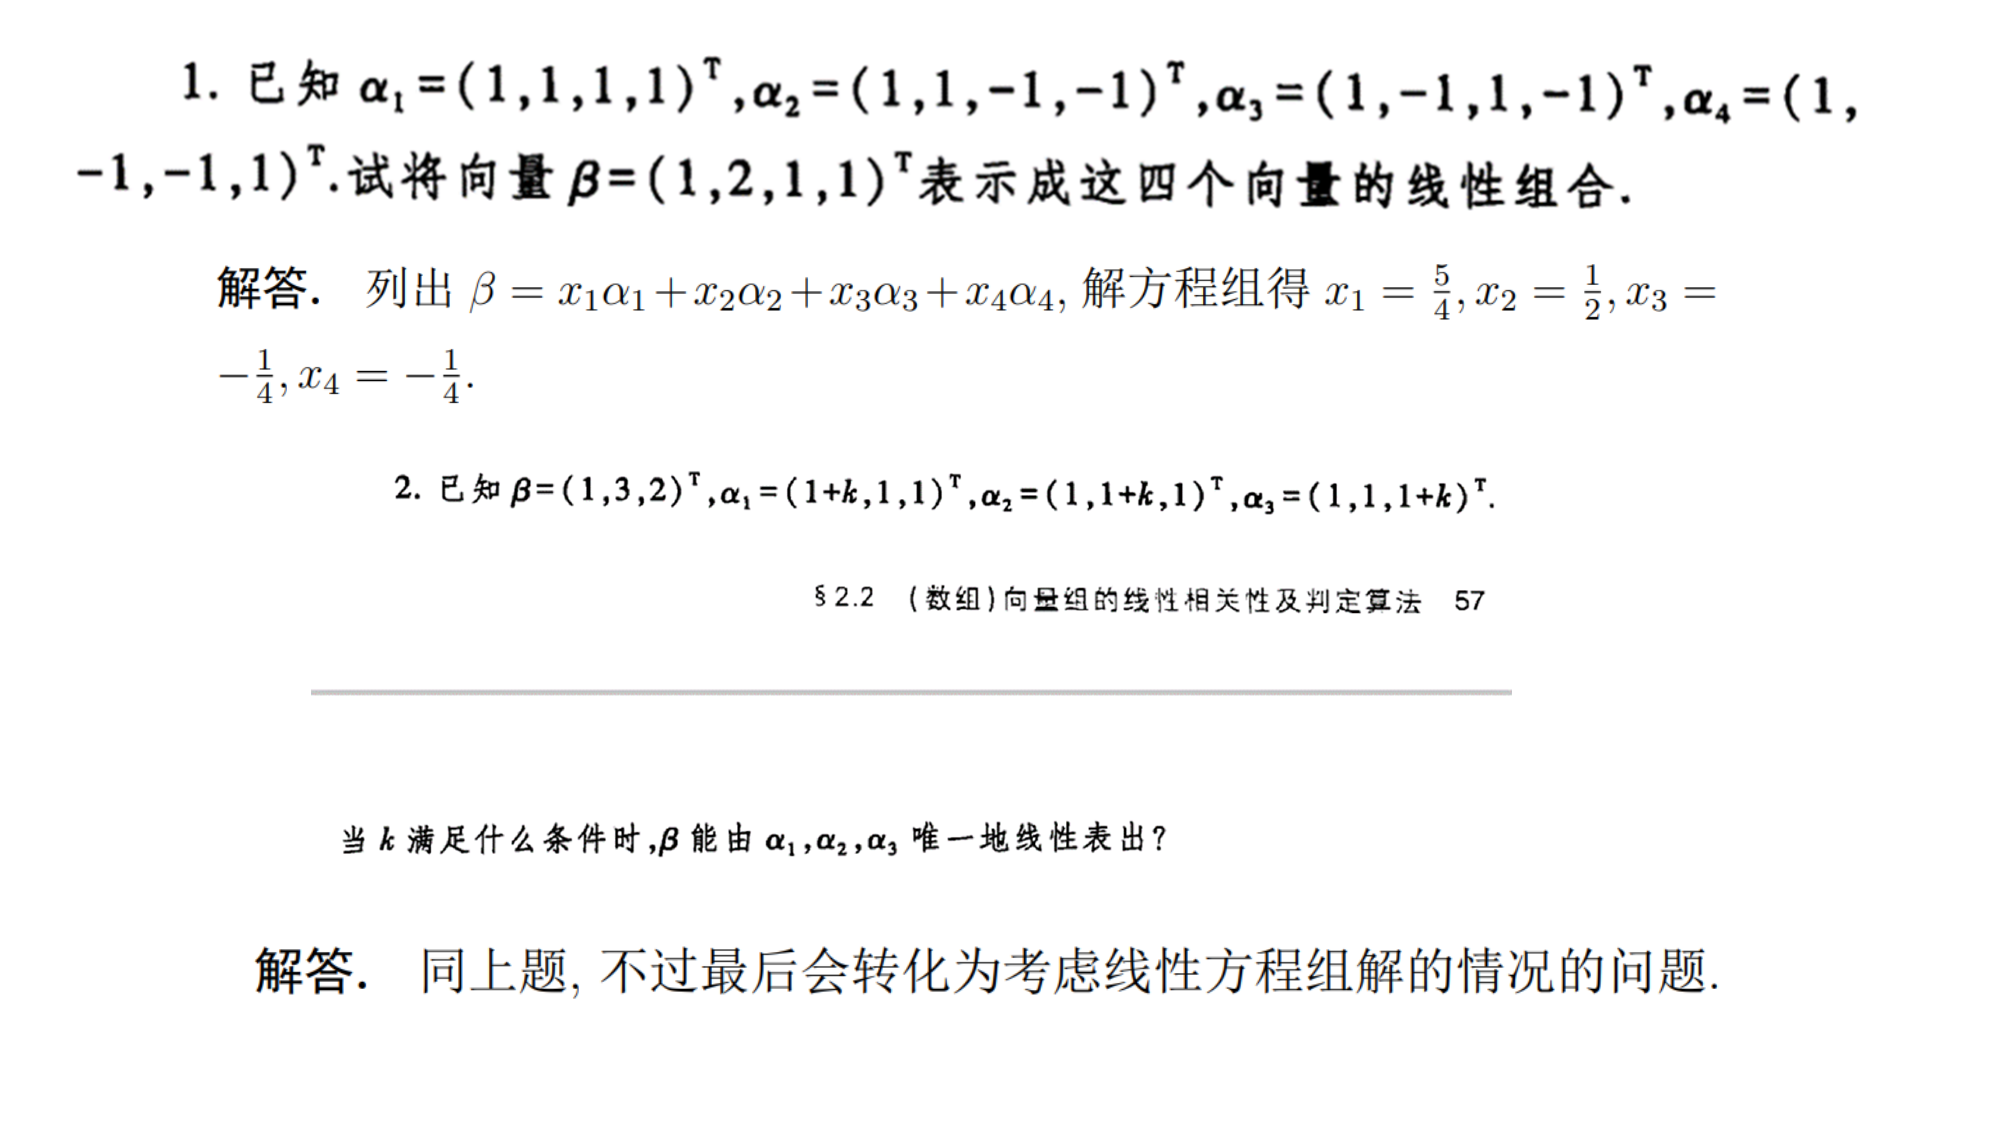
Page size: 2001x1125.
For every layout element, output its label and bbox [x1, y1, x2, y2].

picture [208, 920, 1759, 1027]
picture [311, 458, 1512, 863]
picture [183, 231, 1759, 425]
picture [66, 47, 1875, 212]
